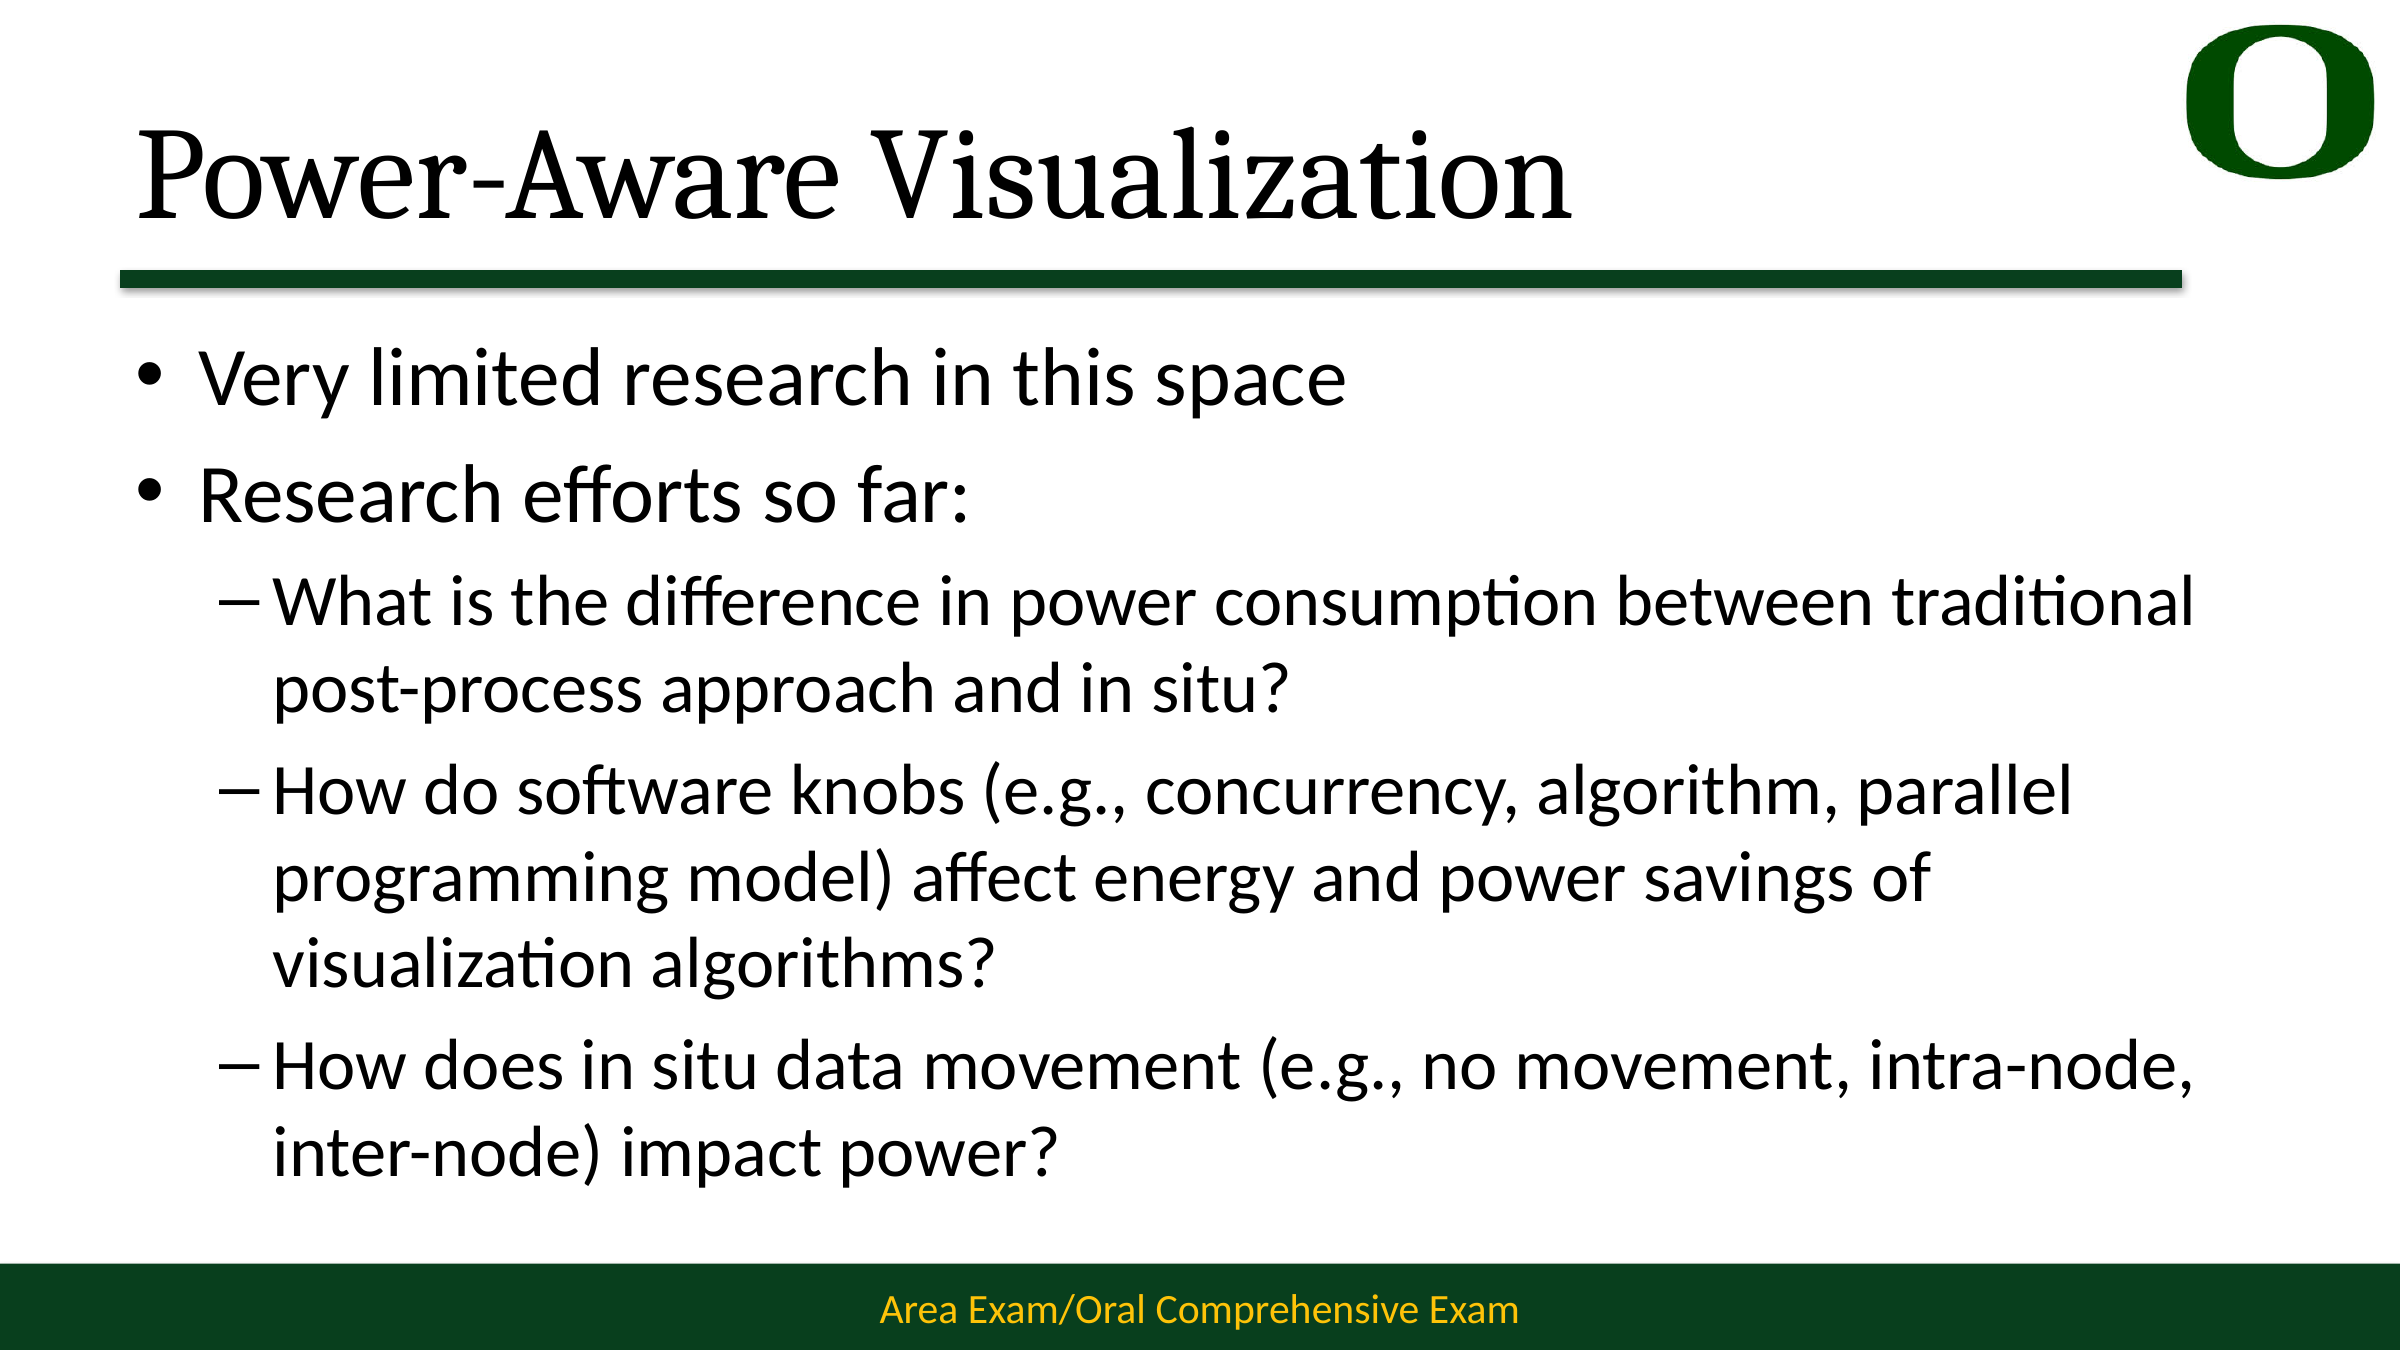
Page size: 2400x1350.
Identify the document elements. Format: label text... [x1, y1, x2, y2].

picture [2181, 20, 2379, 183]
list Very limited research in this space Research efforts so far: What is the difference in power consumption between traditional post-process approach and in situ? How do software knobs (e.g., concurrency, algorithm, parallel programming model) affect energy and power savings of visualization algorithms? How does in situ data movement (e.g., no movement, intra-node, inter-node) impact power? [120, 315, 2280, 1206]
slide_number 43 [1719, 1251, 2280, 1324]
title Power-Aware Visualization [120, 54, 2182, 279]
